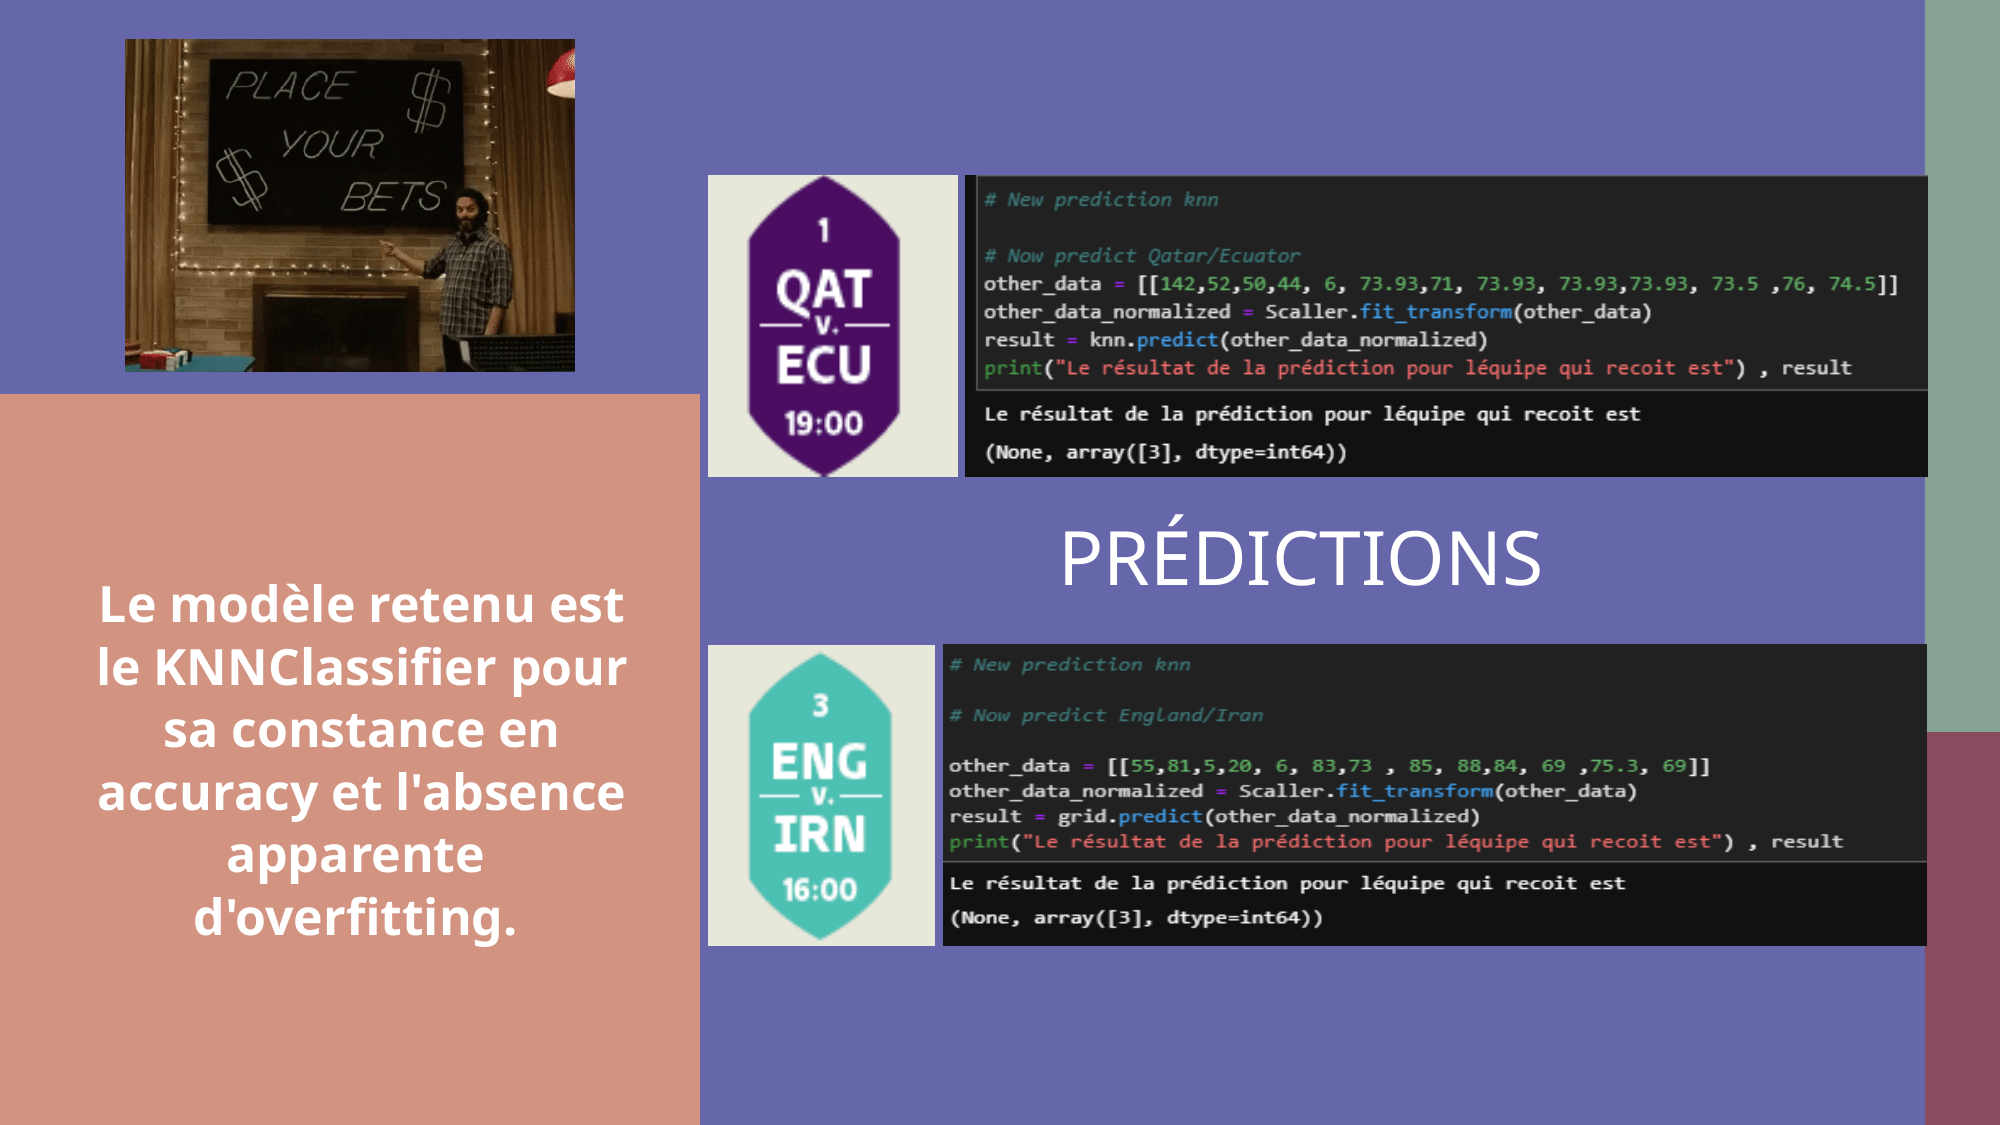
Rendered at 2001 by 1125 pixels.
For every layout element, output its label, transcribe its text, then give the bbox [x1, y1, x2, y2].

picture [124, 39, 575, 372]
picture [708, 645, 935, 946]
picture [708, 175, 958, 477]
picture [965, 175, 1928, 477]
list Le modèle retenu est le KNNClassifier pour sa constance en accuracy et l'absence apparente d'overfitting. [78, 562, 647, 968]
picture [943, 644, 1927, 946]
title Prédictions [1043, 489, 1638, 634]
